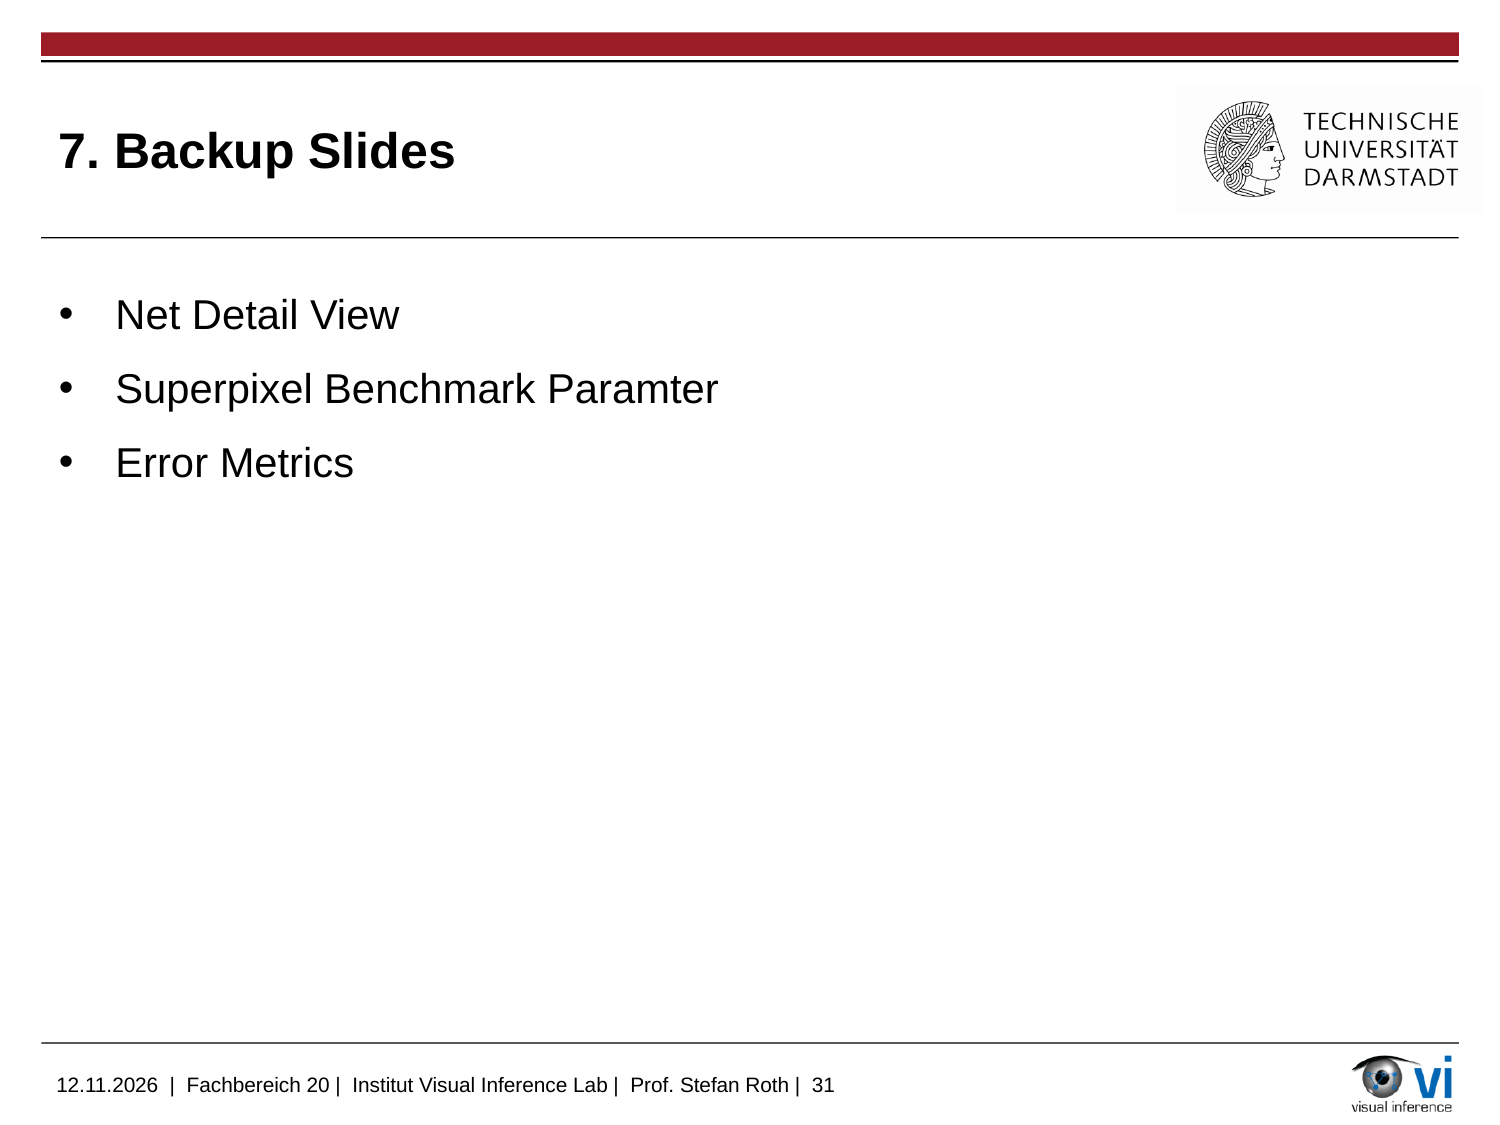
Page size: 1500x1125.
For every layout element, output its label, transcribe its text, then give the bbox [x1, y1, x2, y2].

title 7. Backup Slides [58, 79, 1149, 218]
list Net Detail View Superpixel Benchmark Paramter Error Metrics [58, 265, 1459, 1001]
picture [1351, 1055, 1500, 1112]
picture [1175, 84, 1483, 214]
